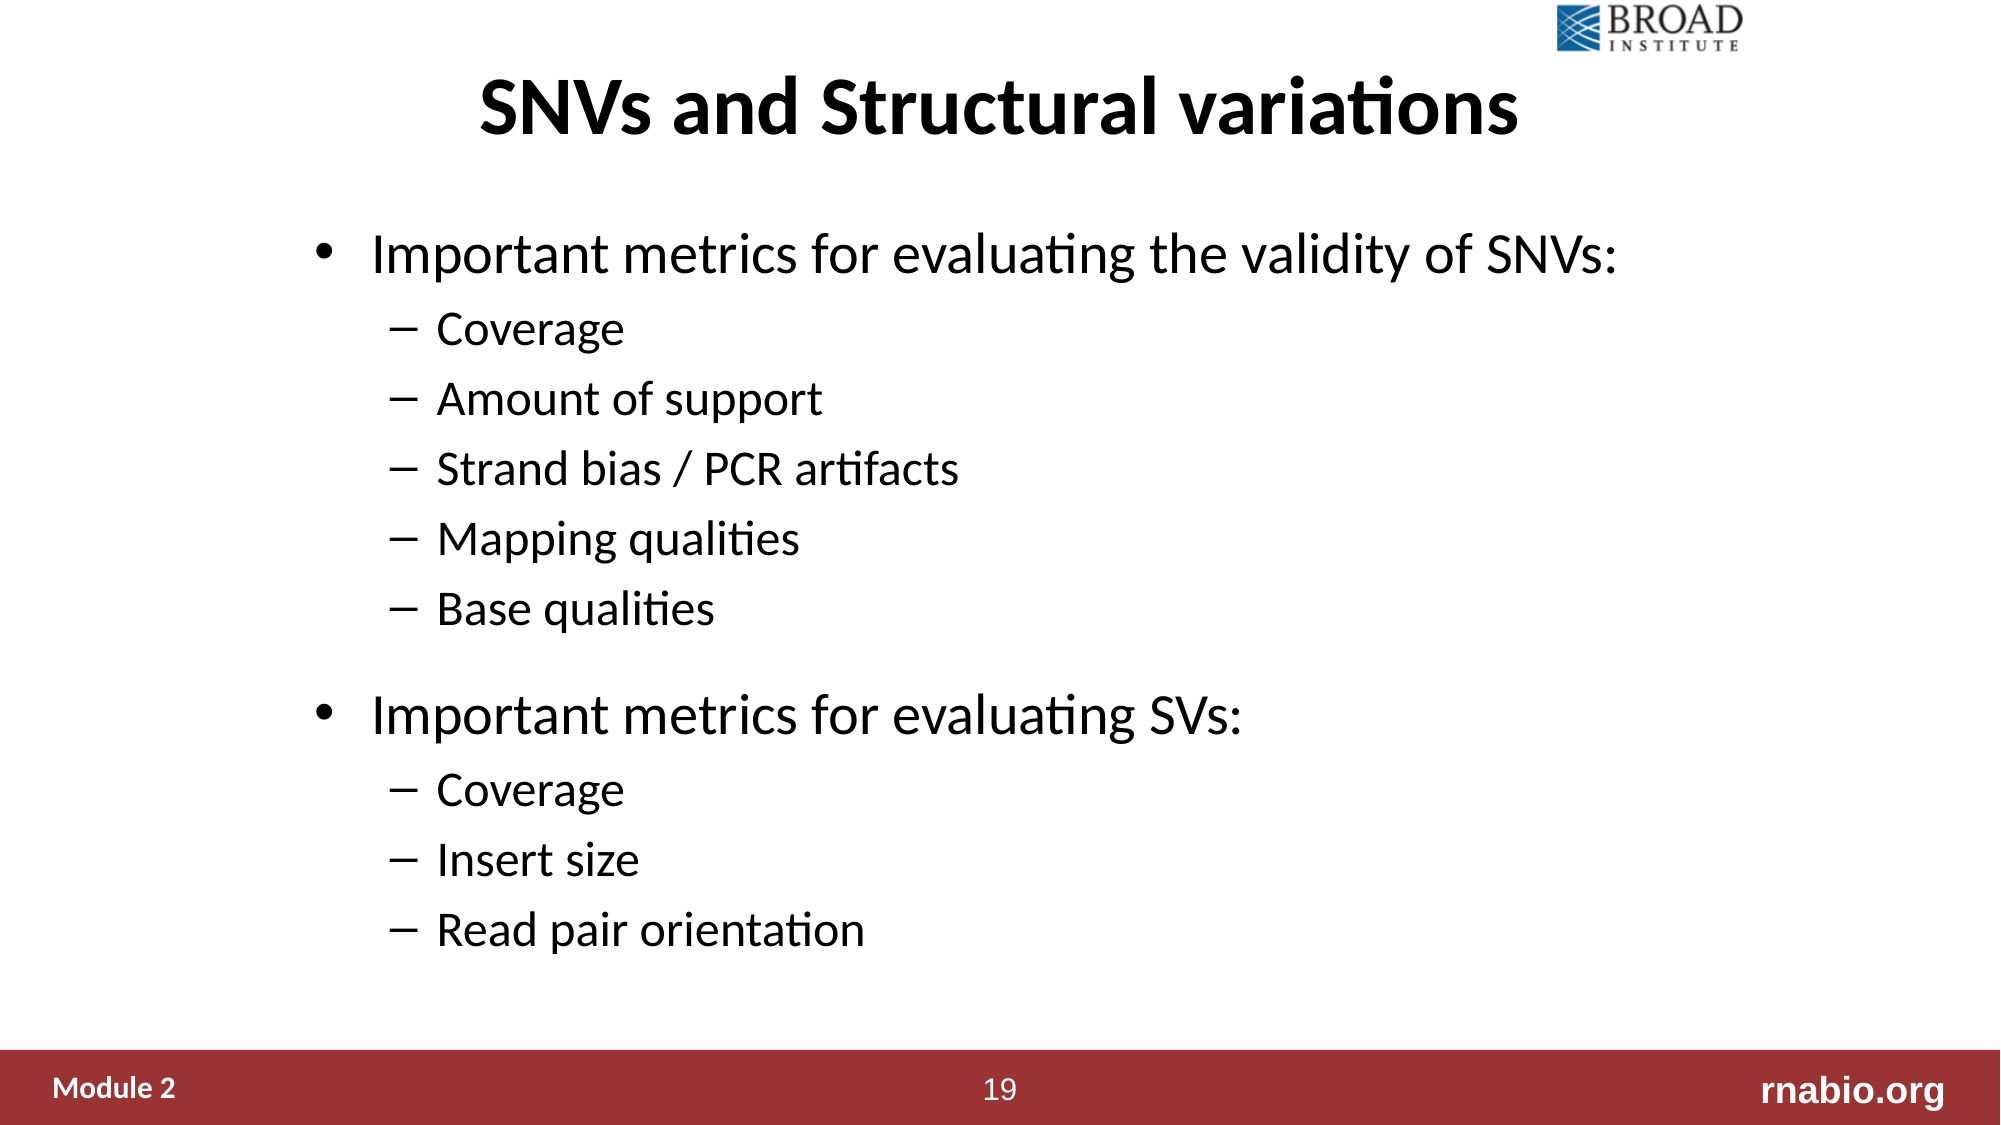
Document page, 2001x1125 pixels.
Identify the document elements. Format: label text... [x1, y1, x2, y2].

text_box Important metrics for evaluating the validity of SNVs: Coverage Amount of support Strand bias / PCR artifacts Mapping qualities Base qualities Important metrics for evaluating SVs: Coverage Insert size Read pair orientation [300, 208, 1750, 983]
picture [1554, 0, 1747, 58]
title SNVs and Structural variations [275, 7, 1725, 195]
